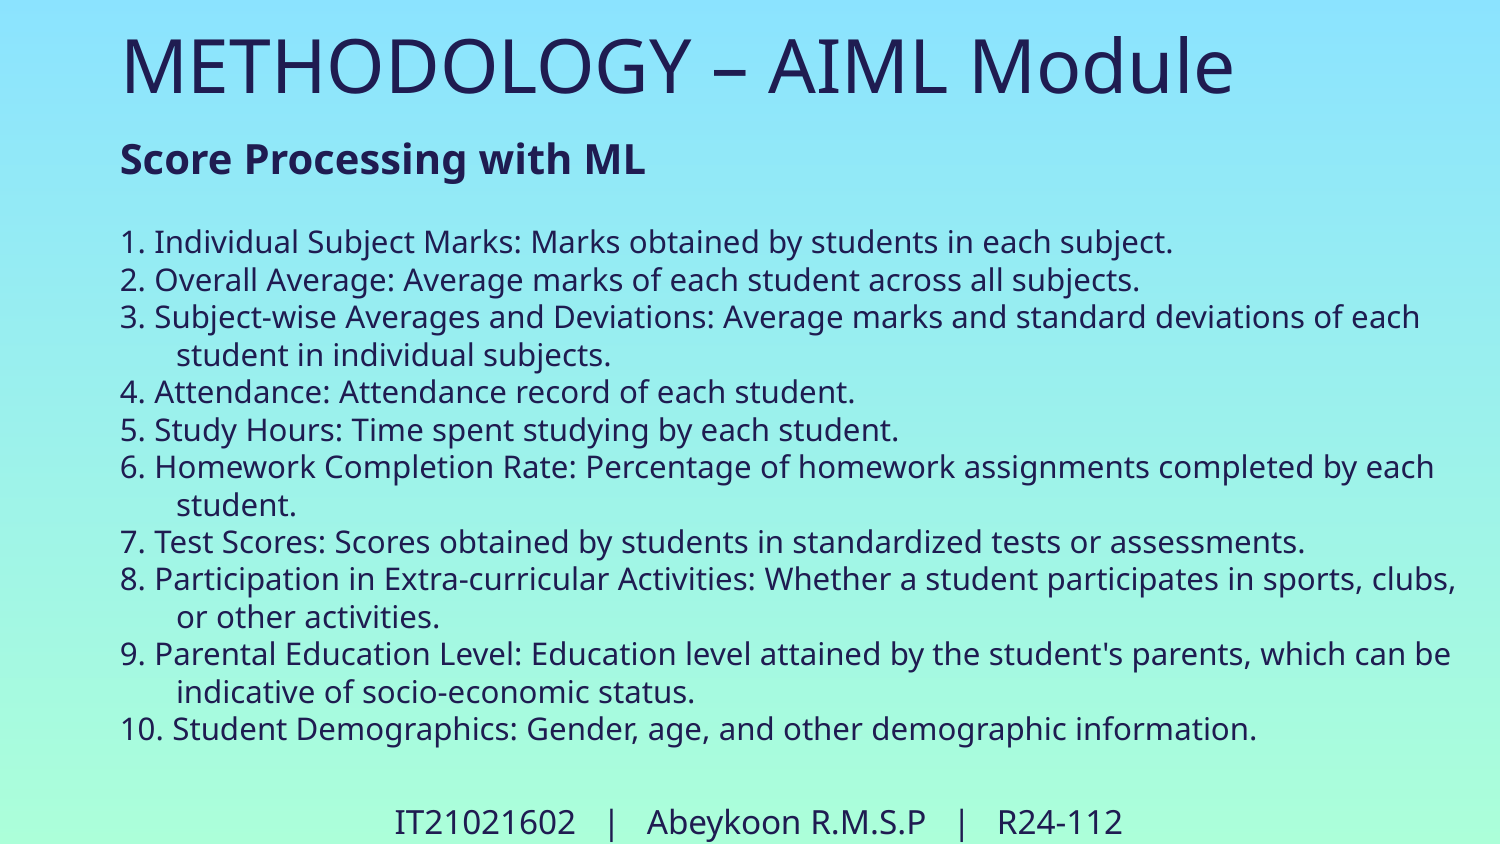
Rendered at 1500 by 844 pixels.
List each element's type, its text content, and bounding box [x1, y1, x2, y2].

text_box IT21021602 | Abeykoon R.M.S.P | R24-112 [358, 797, 1161, 844]
text_box METHODOLOGY – AIML Module [105, 3, 1386, 93]
text_box Score Processing with ML 1. Individual Subject Marks: Marks obtained by students in each subject. 2. Overall Average: Average marks of each student across all subjects. 3. Subject-wise Averages and Deviations: Average marks and standard deviations of each student in individual subjects. 4. Attendance: Attendance record of each student. 5. Study Hours: Time spent studying by each student. 6. Homework Completion Rate: Percentage of homework assignments completed by each student. 7. Test Scores: Scores obtained by students in standardized tests or assessments. 8. Participation in Extra-curricular Activities: Whether a student participates in sports, clubs, or other activities. 9. Parental Education Level: Education level attained by the student's parents, which can be indicative of socio-economic status. 10. Student Demographics: Gender, age, and other demographic information. [86, 117, 1482, 819]
